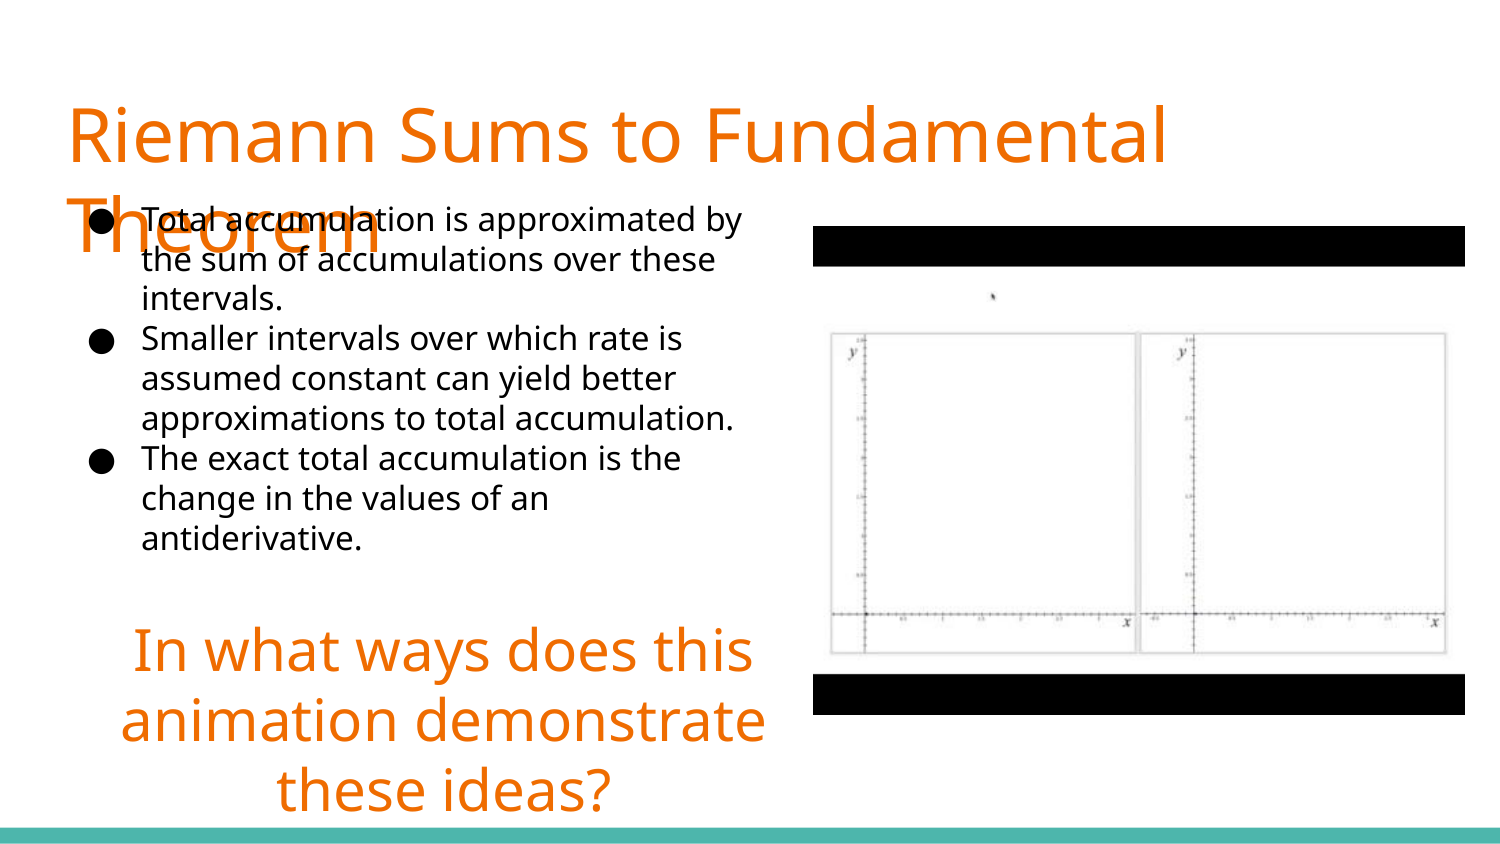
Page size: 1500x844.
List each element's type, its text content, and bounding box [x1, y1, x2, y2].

picture [813, 226, 1465, 715]
title In what ways does this animation demonstrate these ideas? [74, 598, 808, 715]
title Riemann Sums to Fundamental Theorem [51, 72, 1449, 189]
list Total accumulation is approximated by the sum of accumulations over these intervals. Smaller intervals over which rate is assumed constant can yield better approximations to total accumulation. The exact total accumulation is the change in the values of an antiderivative. [51, 182, 783, 671]
